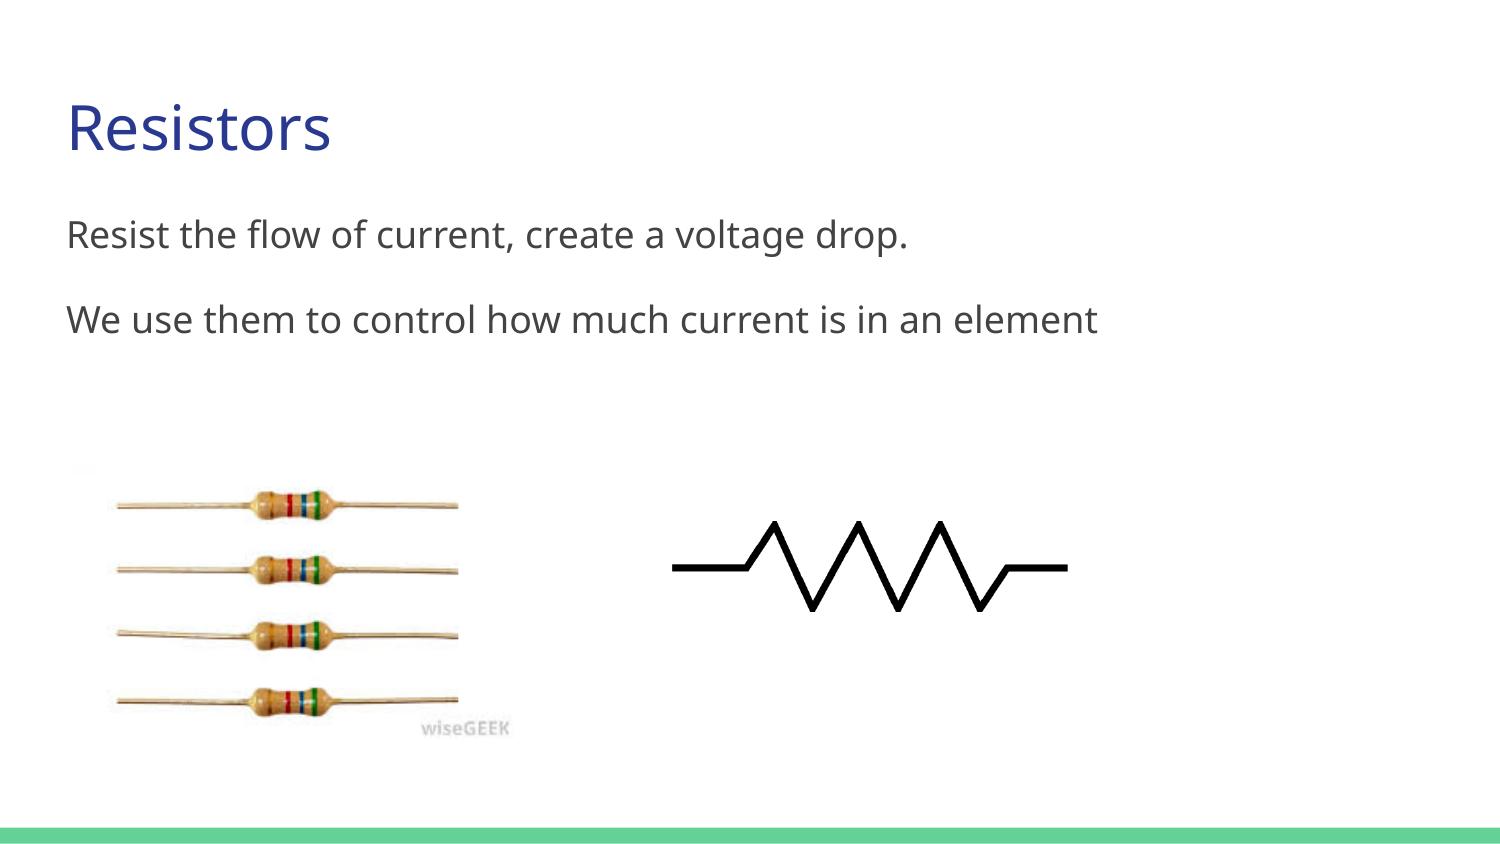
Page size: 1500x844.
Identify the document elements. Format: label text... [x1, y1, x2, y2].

title Resistors [51, 72, 1449, 167]
picture [668, 521, 1071, 612]
picture [70, 462, 515, 740]
list Resist the flow of current, create a voltage drop. We use them to control how much current is in an element [51, 189, 1449, 750]
